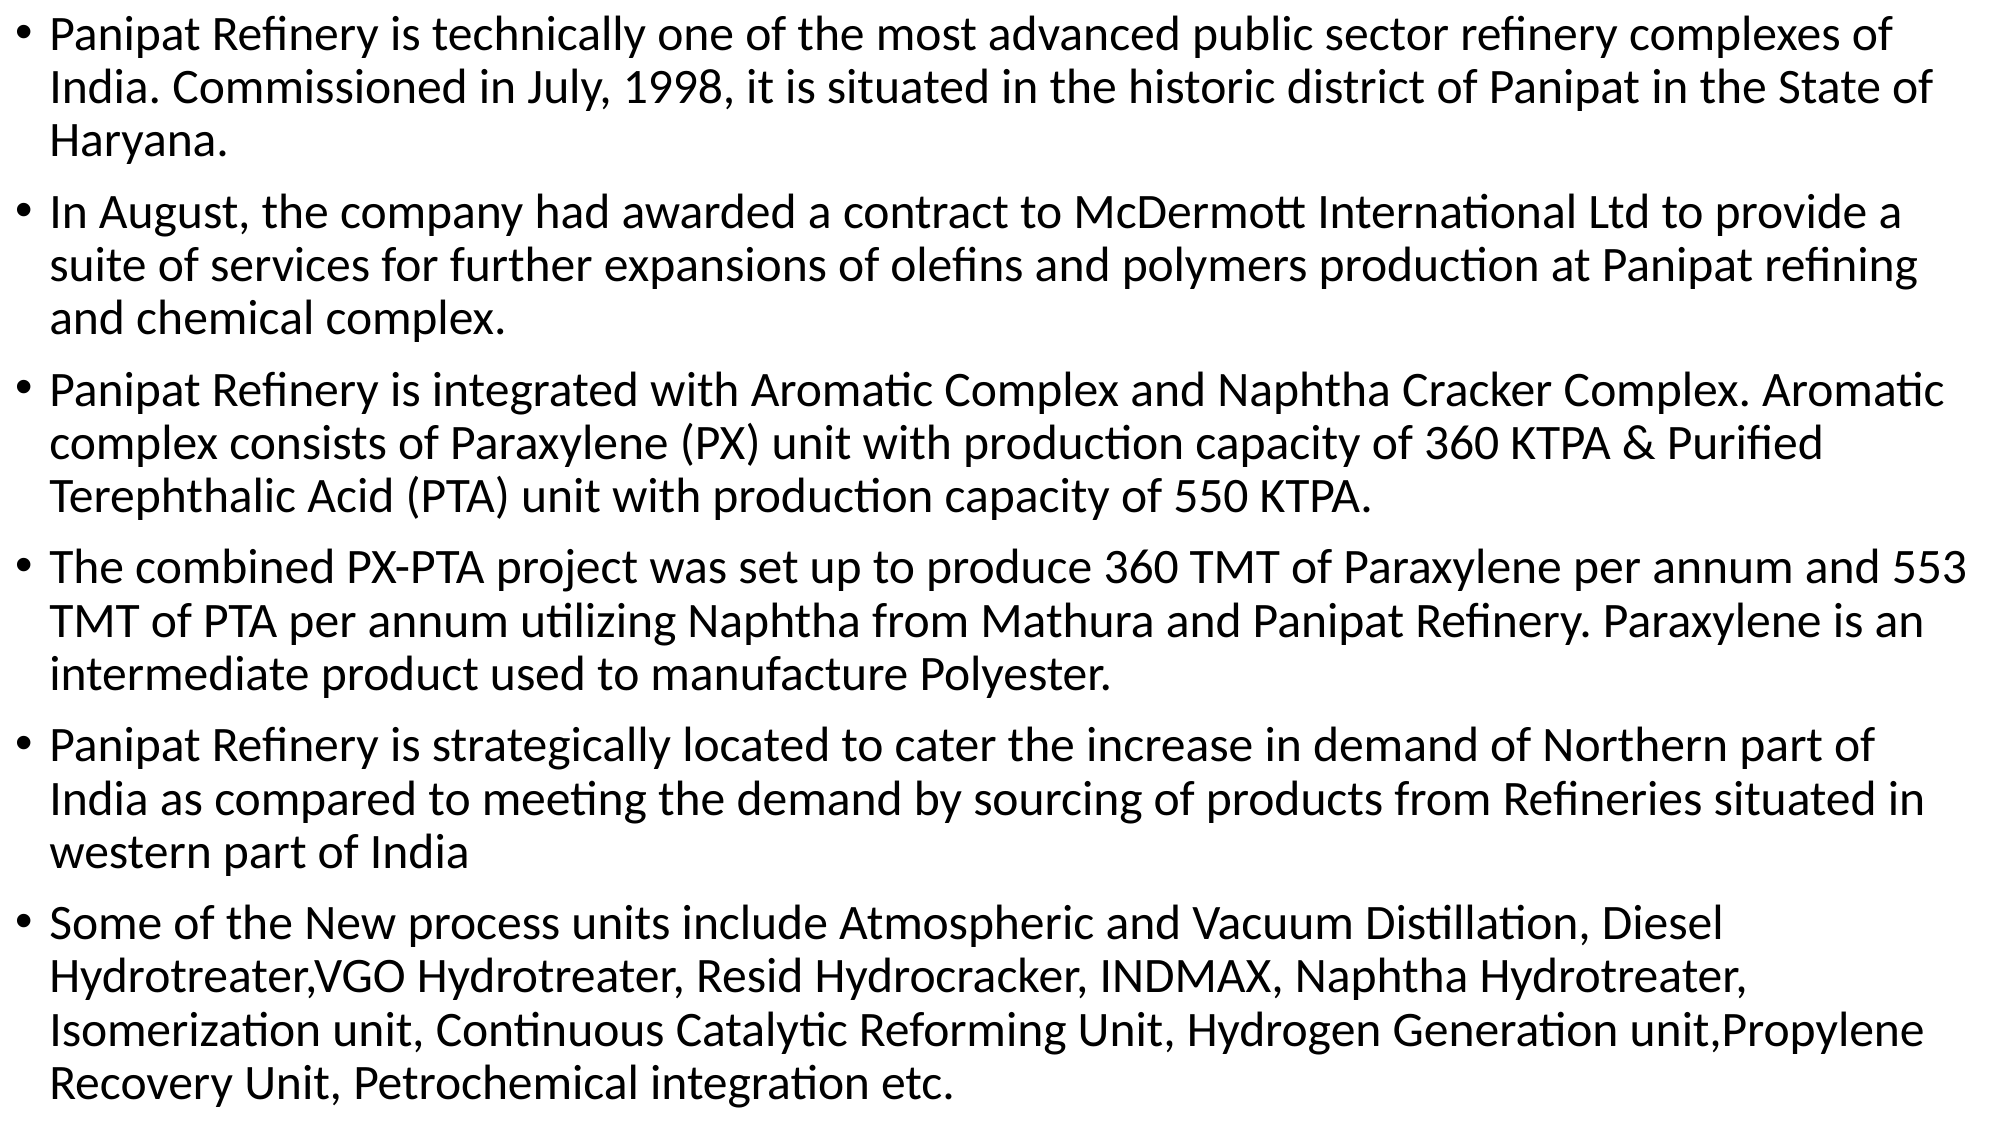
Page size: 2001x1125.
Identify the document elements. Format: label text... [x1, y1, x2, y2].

list Panipat Refinery is technically one of the most advanced public sector refinery complexes of India. Commissioned in July, 1998, it is situated in the historic district of Panipat in the State of Haryana. In August, the company had awarded a contract to McDermott International Ltd to provide a suite of services for further expansions of olefins and polymers production at Panipat refining and chemical complex. Panipat Refinery is integrated with Aromatic Complex and Naphtha Cracker Complex. Aromatic complex consists of Paraxylene (PX) unit with production capacity of 360 KTPA & Purified Terephthalic Acid (PTA) unit with production capacity of 550 KTPA. The combined PX-PTA project was set up to produce 360 TMT of Paraxylene per annum and 553 TMT of PTA per annum utilizing Naphtha from Mathura and Panipat Refinery. Paraxylene is an intermediate product used to manufacture Polyester. Panipat Refinery is strategically located to cater the increase in demand of Northern part of India as compared to meeting the demand by sourcing of products from Refineries situated in western part of India Some of the New process units include Atmospheric and Vacuum Distillation, Diesel Hydrotreater,VGO Hydrotreater, Resid Hydrocracker, INDMAX, Naphtha Hydrotreater, Isomerization unit, Continuous Catalytic Reforming Unit, Hydrogen Generation unit,Propylene Recovery Unit, Petrochemical integration etc. [0, 0, 2000, 1125]
